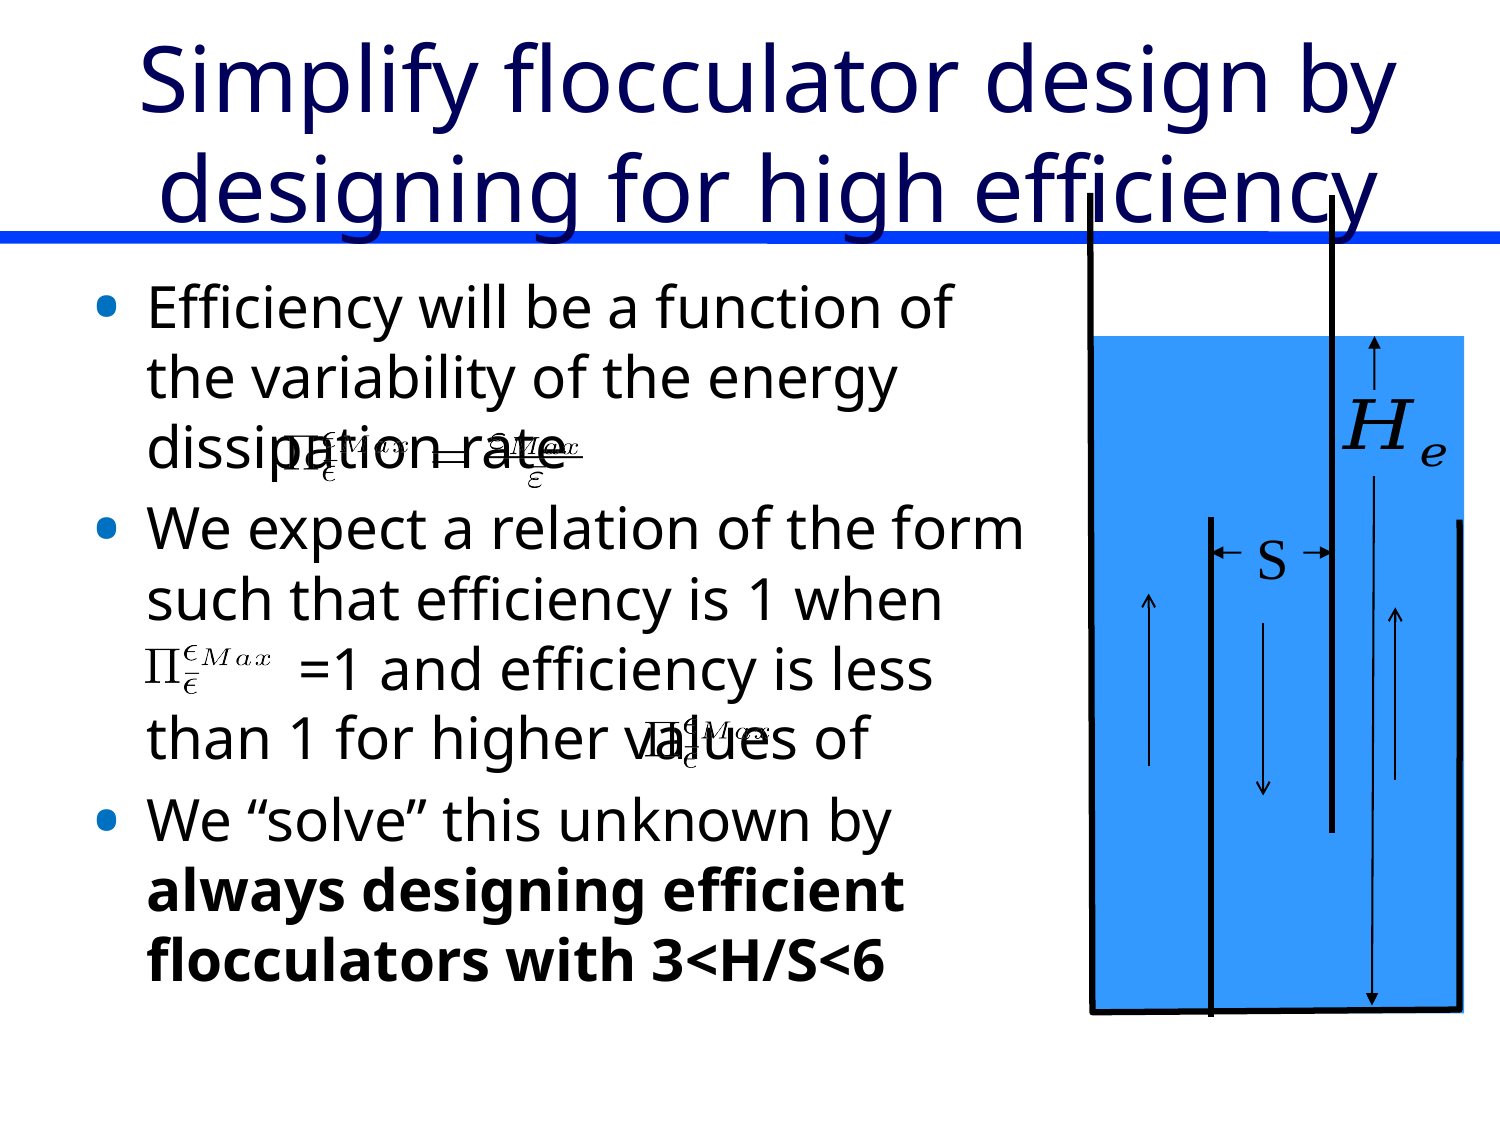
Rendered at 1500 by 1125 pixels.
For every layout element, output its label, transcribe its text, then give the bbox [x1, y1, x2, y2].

text_box [1304, 546, 1327, 559]
text_box [1215, 546, 1241, 559]
list Efficiency will be a function of the variability of the energy dissipation rate We expect a relation of the form such that efficiency is 1 when =1 and efficiency is less than 1 for higher values of We “solve” this unknown by always designing efficient flocculators with 3<H/S<6 [74, 262, 1061, 1006]
text_box [1365, 476, 1379, 1006]
text_box [1215, 336, 1465, 1014]
text_box [1215, 411, 1460, 1012]
title Simplify flocculator design by designing for high efficiency [75, 37, 1463, 225]
picture [283, 432, 583, 488]
text_box [1368, 336, 1381, 390]
text_box [1090, 192, 1327, 1013]
picture [645, 718, 769, 768]
text_box S [1241, 514, 1304, 599]
picture [145, 645, 270, 694]
